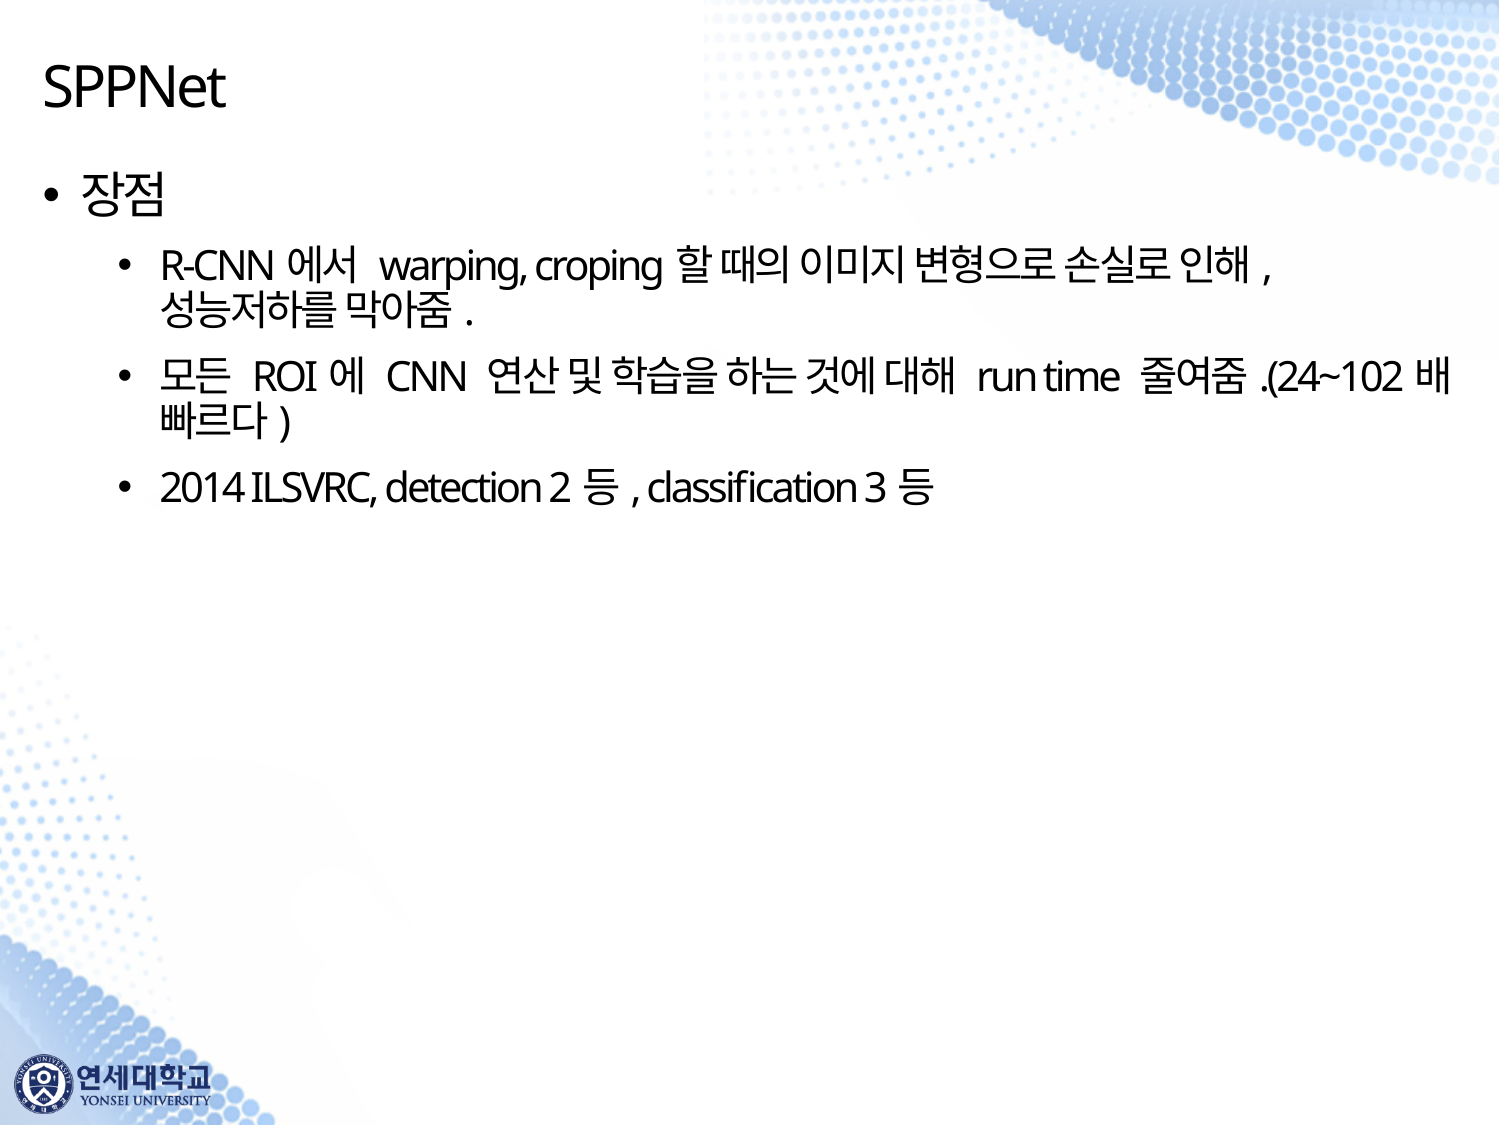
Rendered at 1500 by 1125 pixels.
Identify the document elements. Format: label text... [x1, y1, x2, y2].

picture [0, 0, 1499, 1125]
list 장점 R-CNN에서 warping, croping할 때의 이미지 변형으로 손실로 인해, 성능저하를 막아줌. 모든 ROI에 CNN 연산 및 학습을 하는 것에 대해 run time 줄여줌.(24~102배 빠르다) 2014 ILSVRC, detection 2등, classification 3등 [34, 161, 1463, 1034]
title SPPNet [34, 34, 1463, 142]
